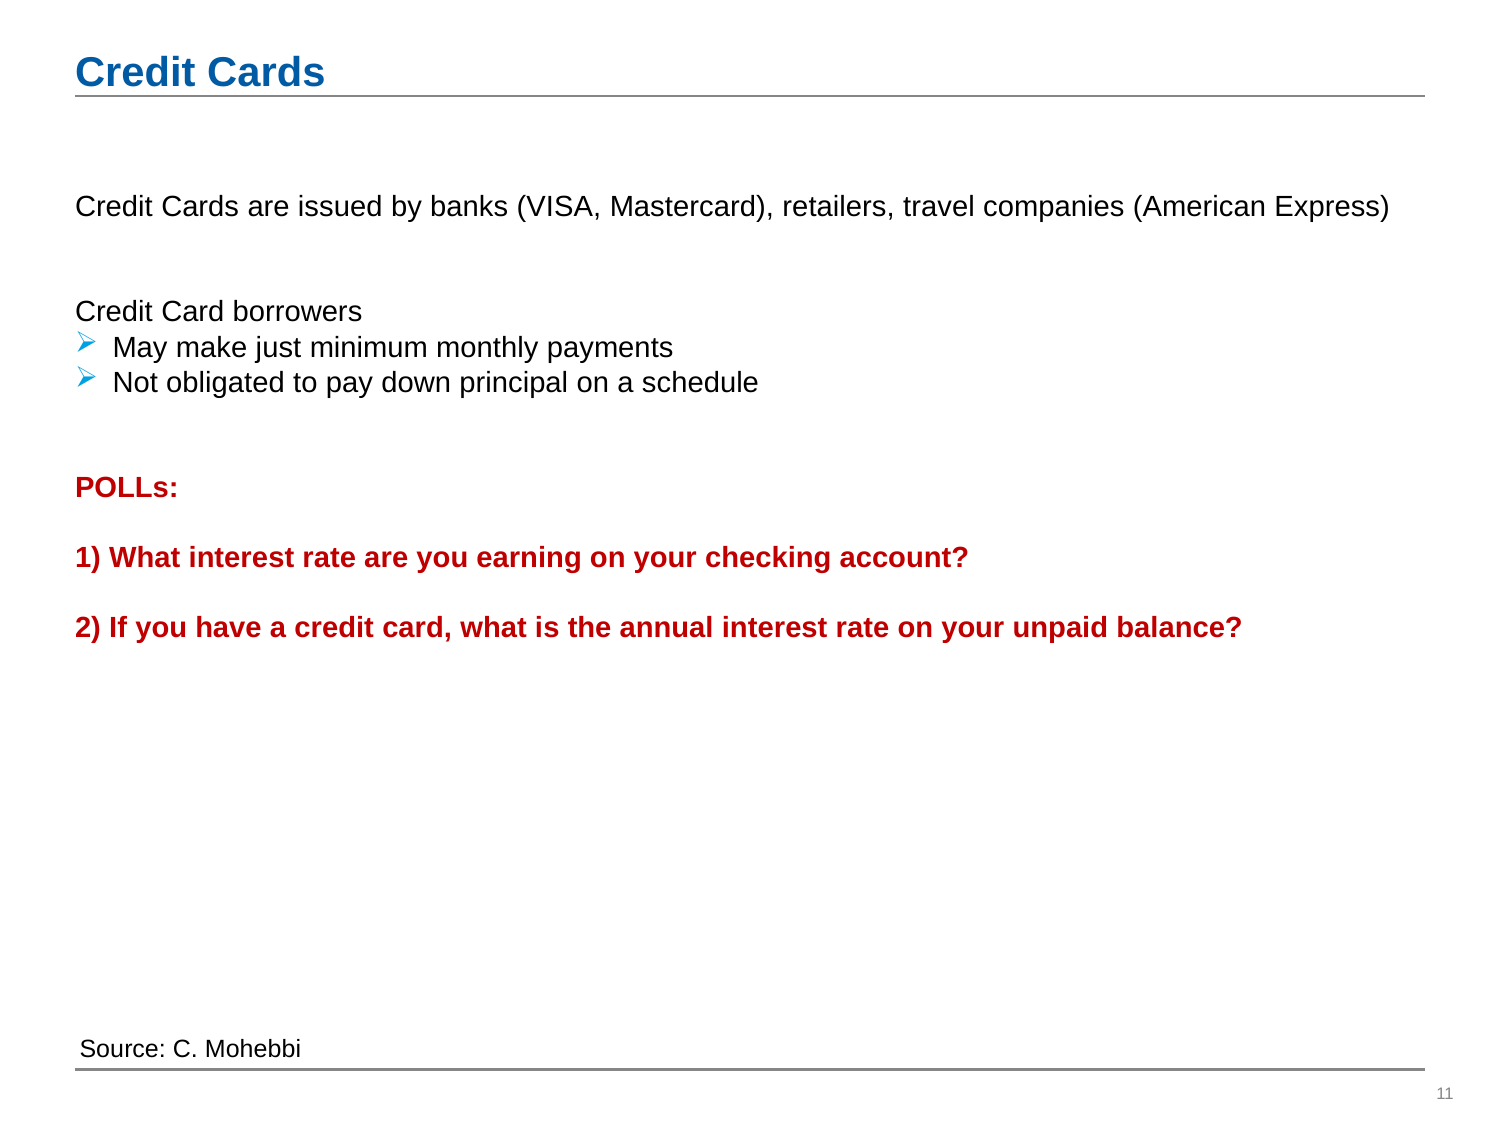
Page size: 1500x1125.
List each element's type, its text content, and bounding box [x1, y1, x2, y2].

text_box Source: C. Mohebbi [64, 1025, 317, 1070]
list Credit Cards are issued by banks (VISA, Mastercard), retailers, travel companies (American Express) Credit Card borrowers May make just minimum monthly payments Not obligated to pay down principal on a schedule POLLs: 1) What interest rate are you earning on your checking account? 2) If you have a credit card, what is the annual interest rate on your unpaid balance? [75, 187, 1425, 1071]
title Credit Cards [75, 45, 1424, 96]
